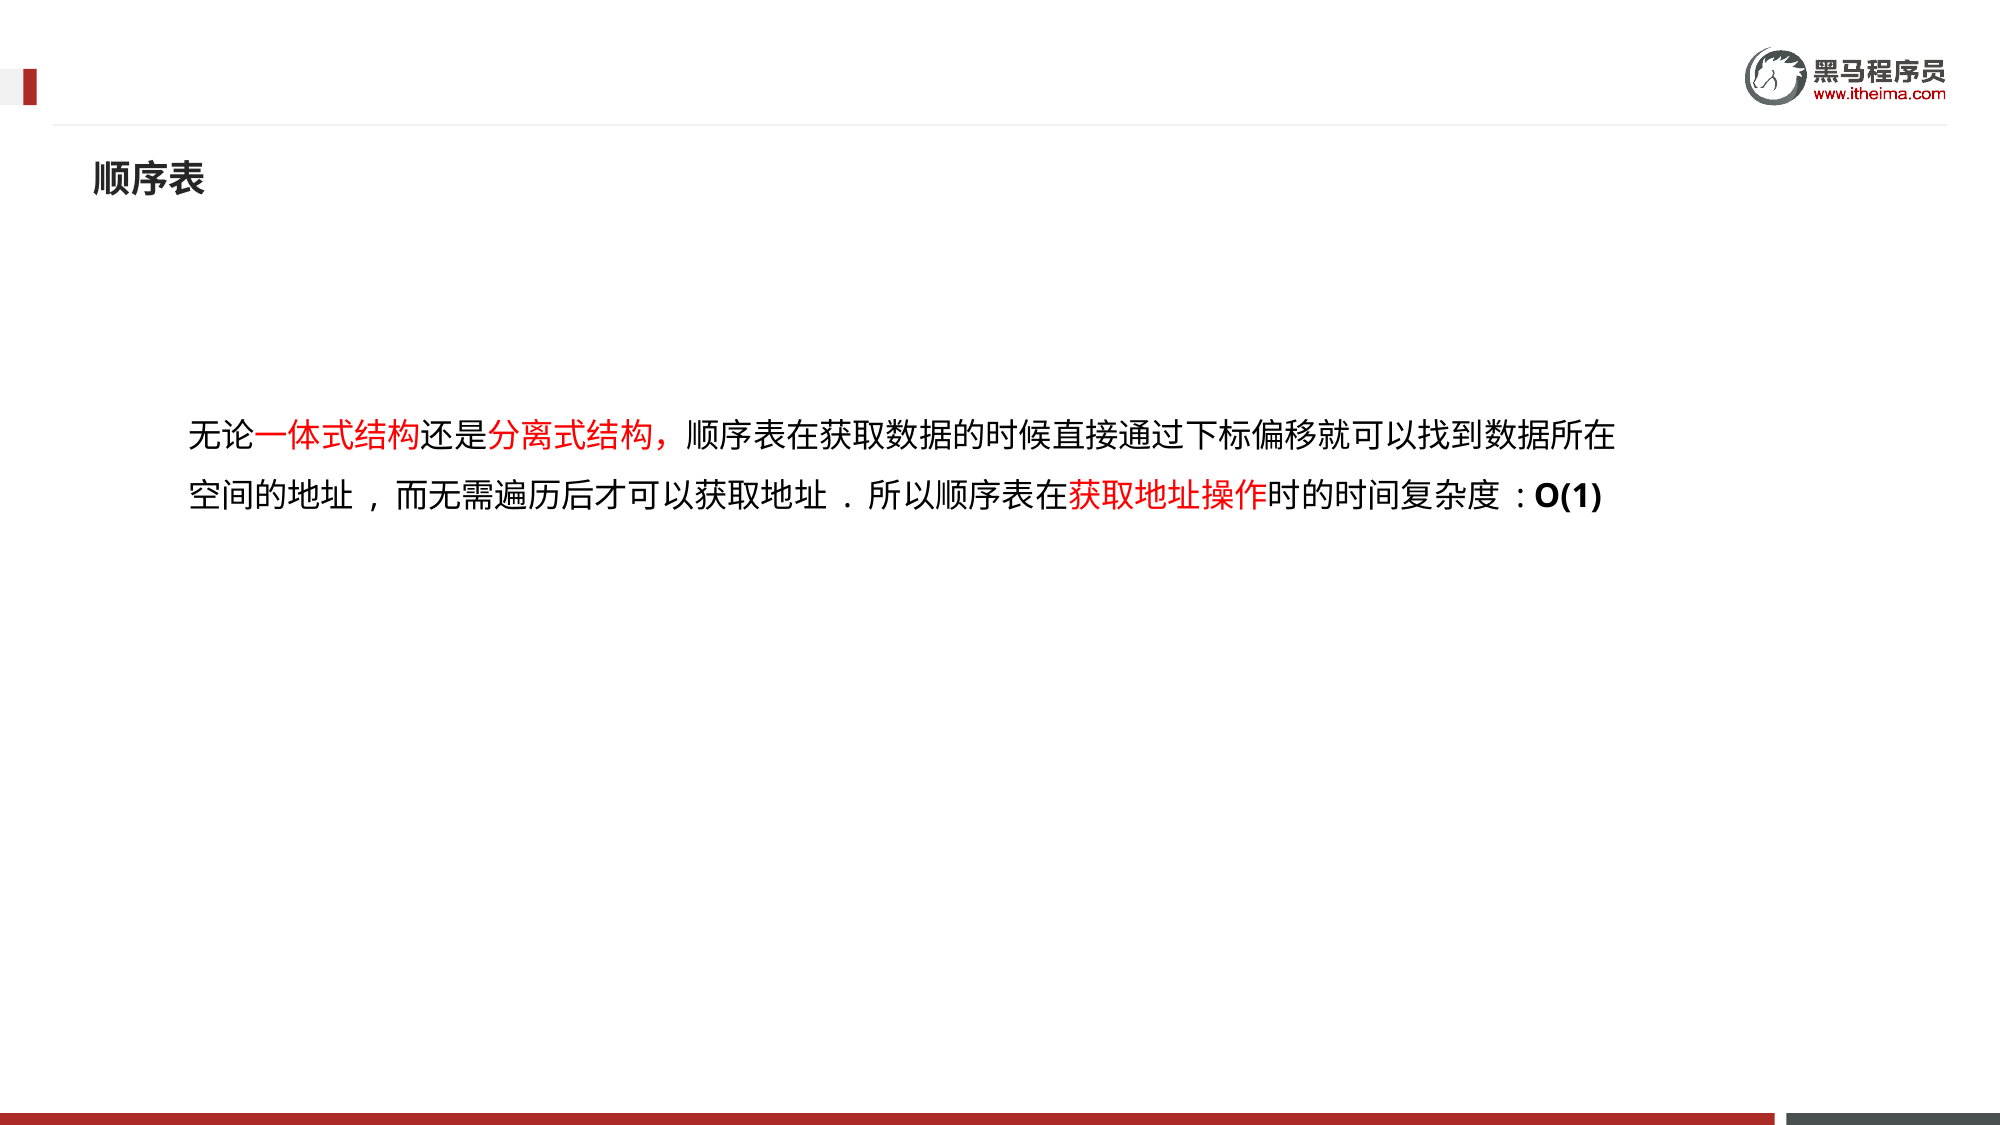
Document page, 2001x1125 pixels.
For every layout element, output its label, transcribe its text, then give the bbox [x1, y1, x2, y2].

list 顺序表 [78, 134, 1834, 220]
picture [1744, 46, 1946, 106]
text_box 无论一体式结构还是分离式结构，顺序表在获取数据的时候直接通过下标偏移就可以找到数据所在空间的地址 , 而无需遍历后才可以获取地址 . 所以顺序表在获取地址操作时的时间复杂度 : O(1) [173, 386, 1662, 561]
